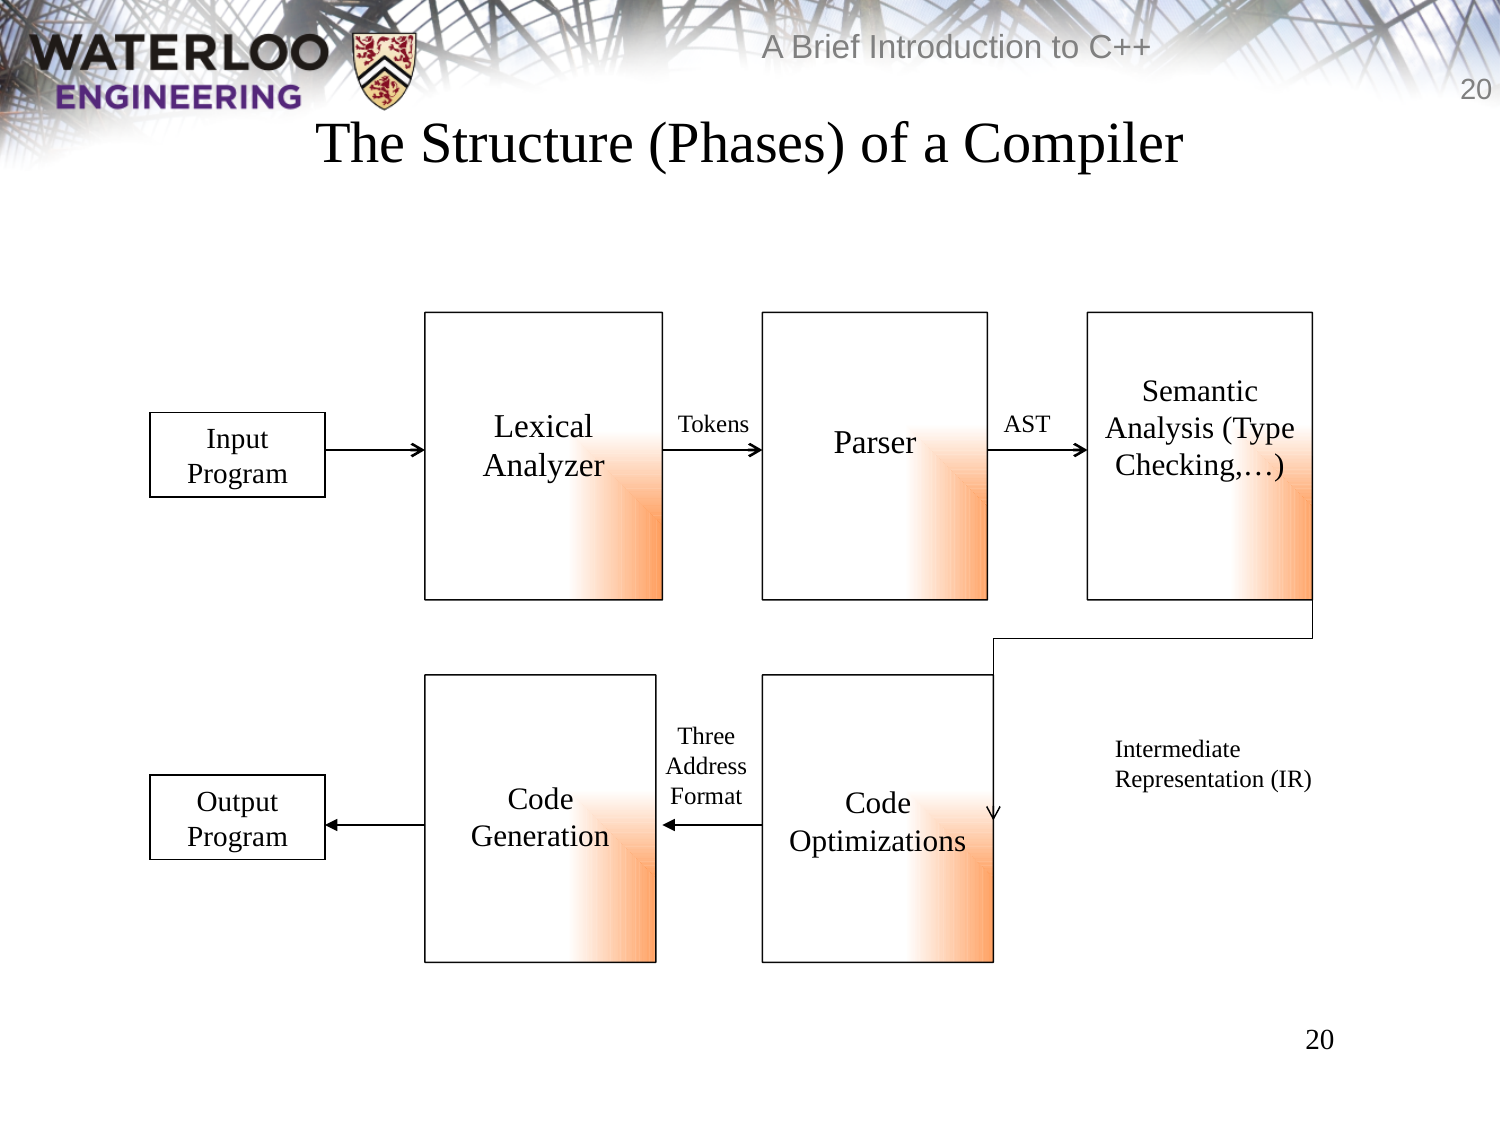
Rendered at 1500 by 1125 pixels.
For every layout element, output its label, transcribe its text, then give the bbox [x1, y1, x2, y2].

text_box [149, 312, 1338, 963]
title The Structure (Phases) of a Compiler [74, 44, 1426, 233]
picture [0, 0, 1500, 1125]
slide_number 20 [1037, 1012, 1350, 1088]
